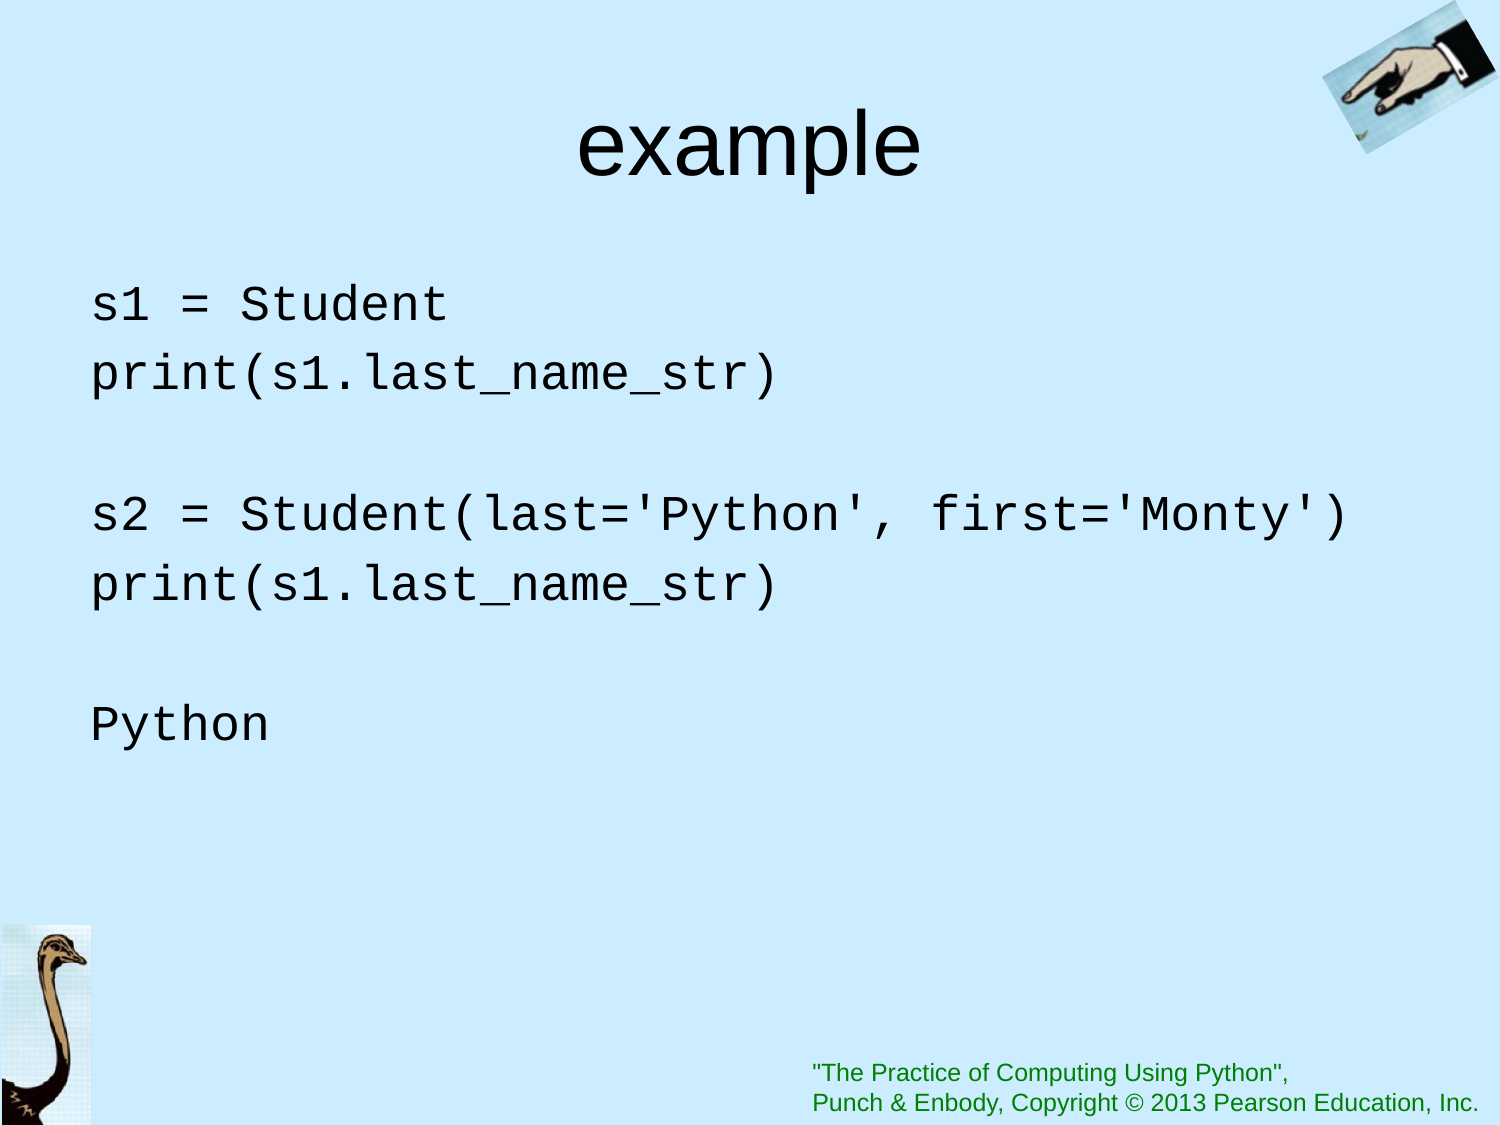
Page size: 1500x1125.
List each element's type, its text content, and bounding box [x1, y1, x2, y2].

list s1 = Student print(s1.last_name_str) s2 = Student(last='Python', first='Monty') print(s1.last_name_str) Python [75, 262, 1425, 1005]
picture [1378, 0, 1499, 120]
title example [75, 45, 1425, 233]
picture [2, 924, 92, 1125]
